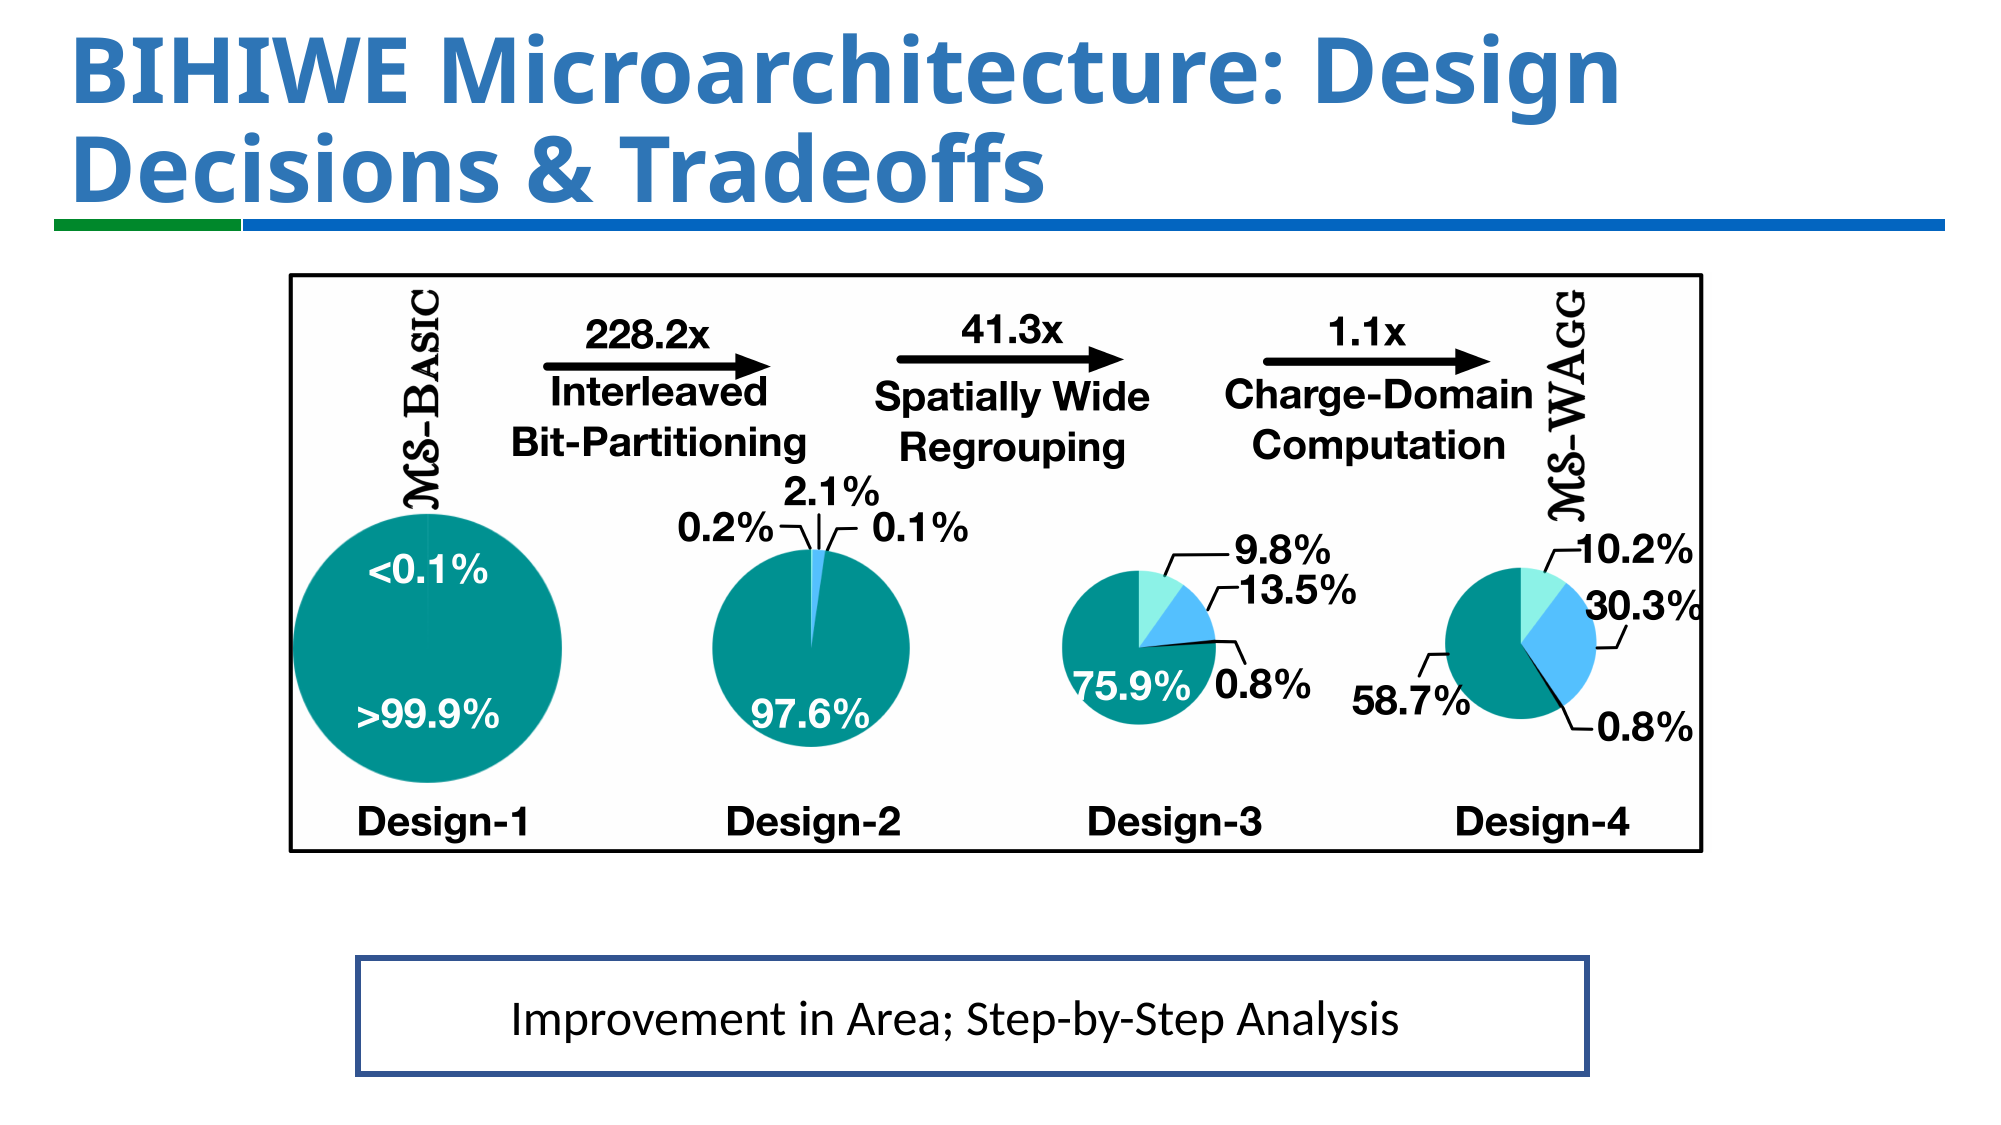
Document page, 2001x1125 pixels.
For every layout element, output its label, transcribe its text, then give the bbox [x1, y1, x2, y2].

picture [288, 272, 1712, 853]
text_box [357, 957, 1588, 1075]
text_box BiHiwe Microarchitecture: Design Decisions & Tradeoffs [54, 17, 1947, 235]
